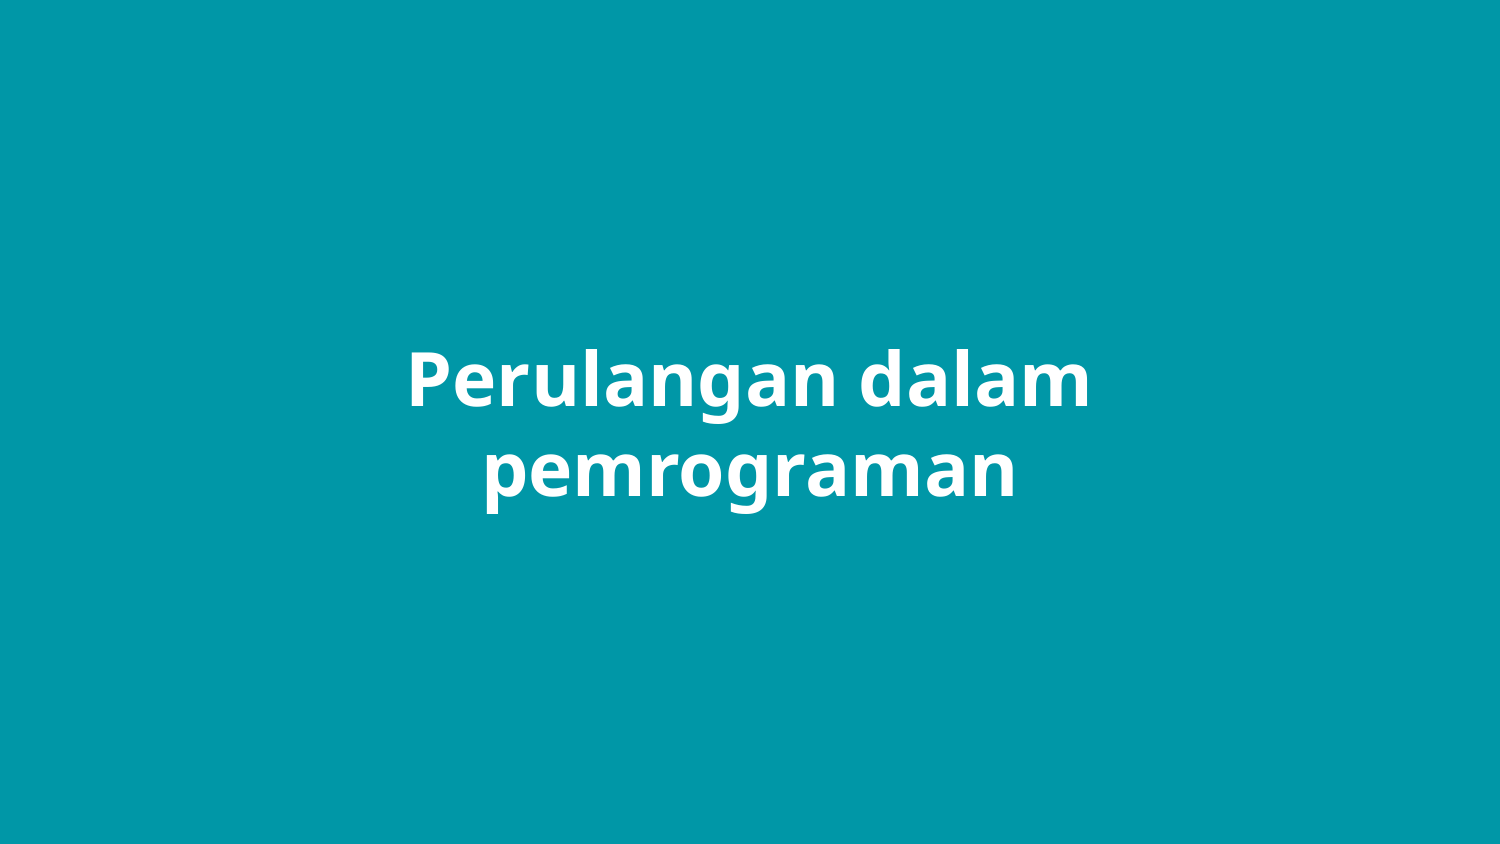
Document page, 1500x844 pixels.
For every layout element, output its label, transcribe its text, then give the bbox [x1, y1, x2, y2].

title Perulangan dalam pemrograman [150, 316, 1350, 527]
